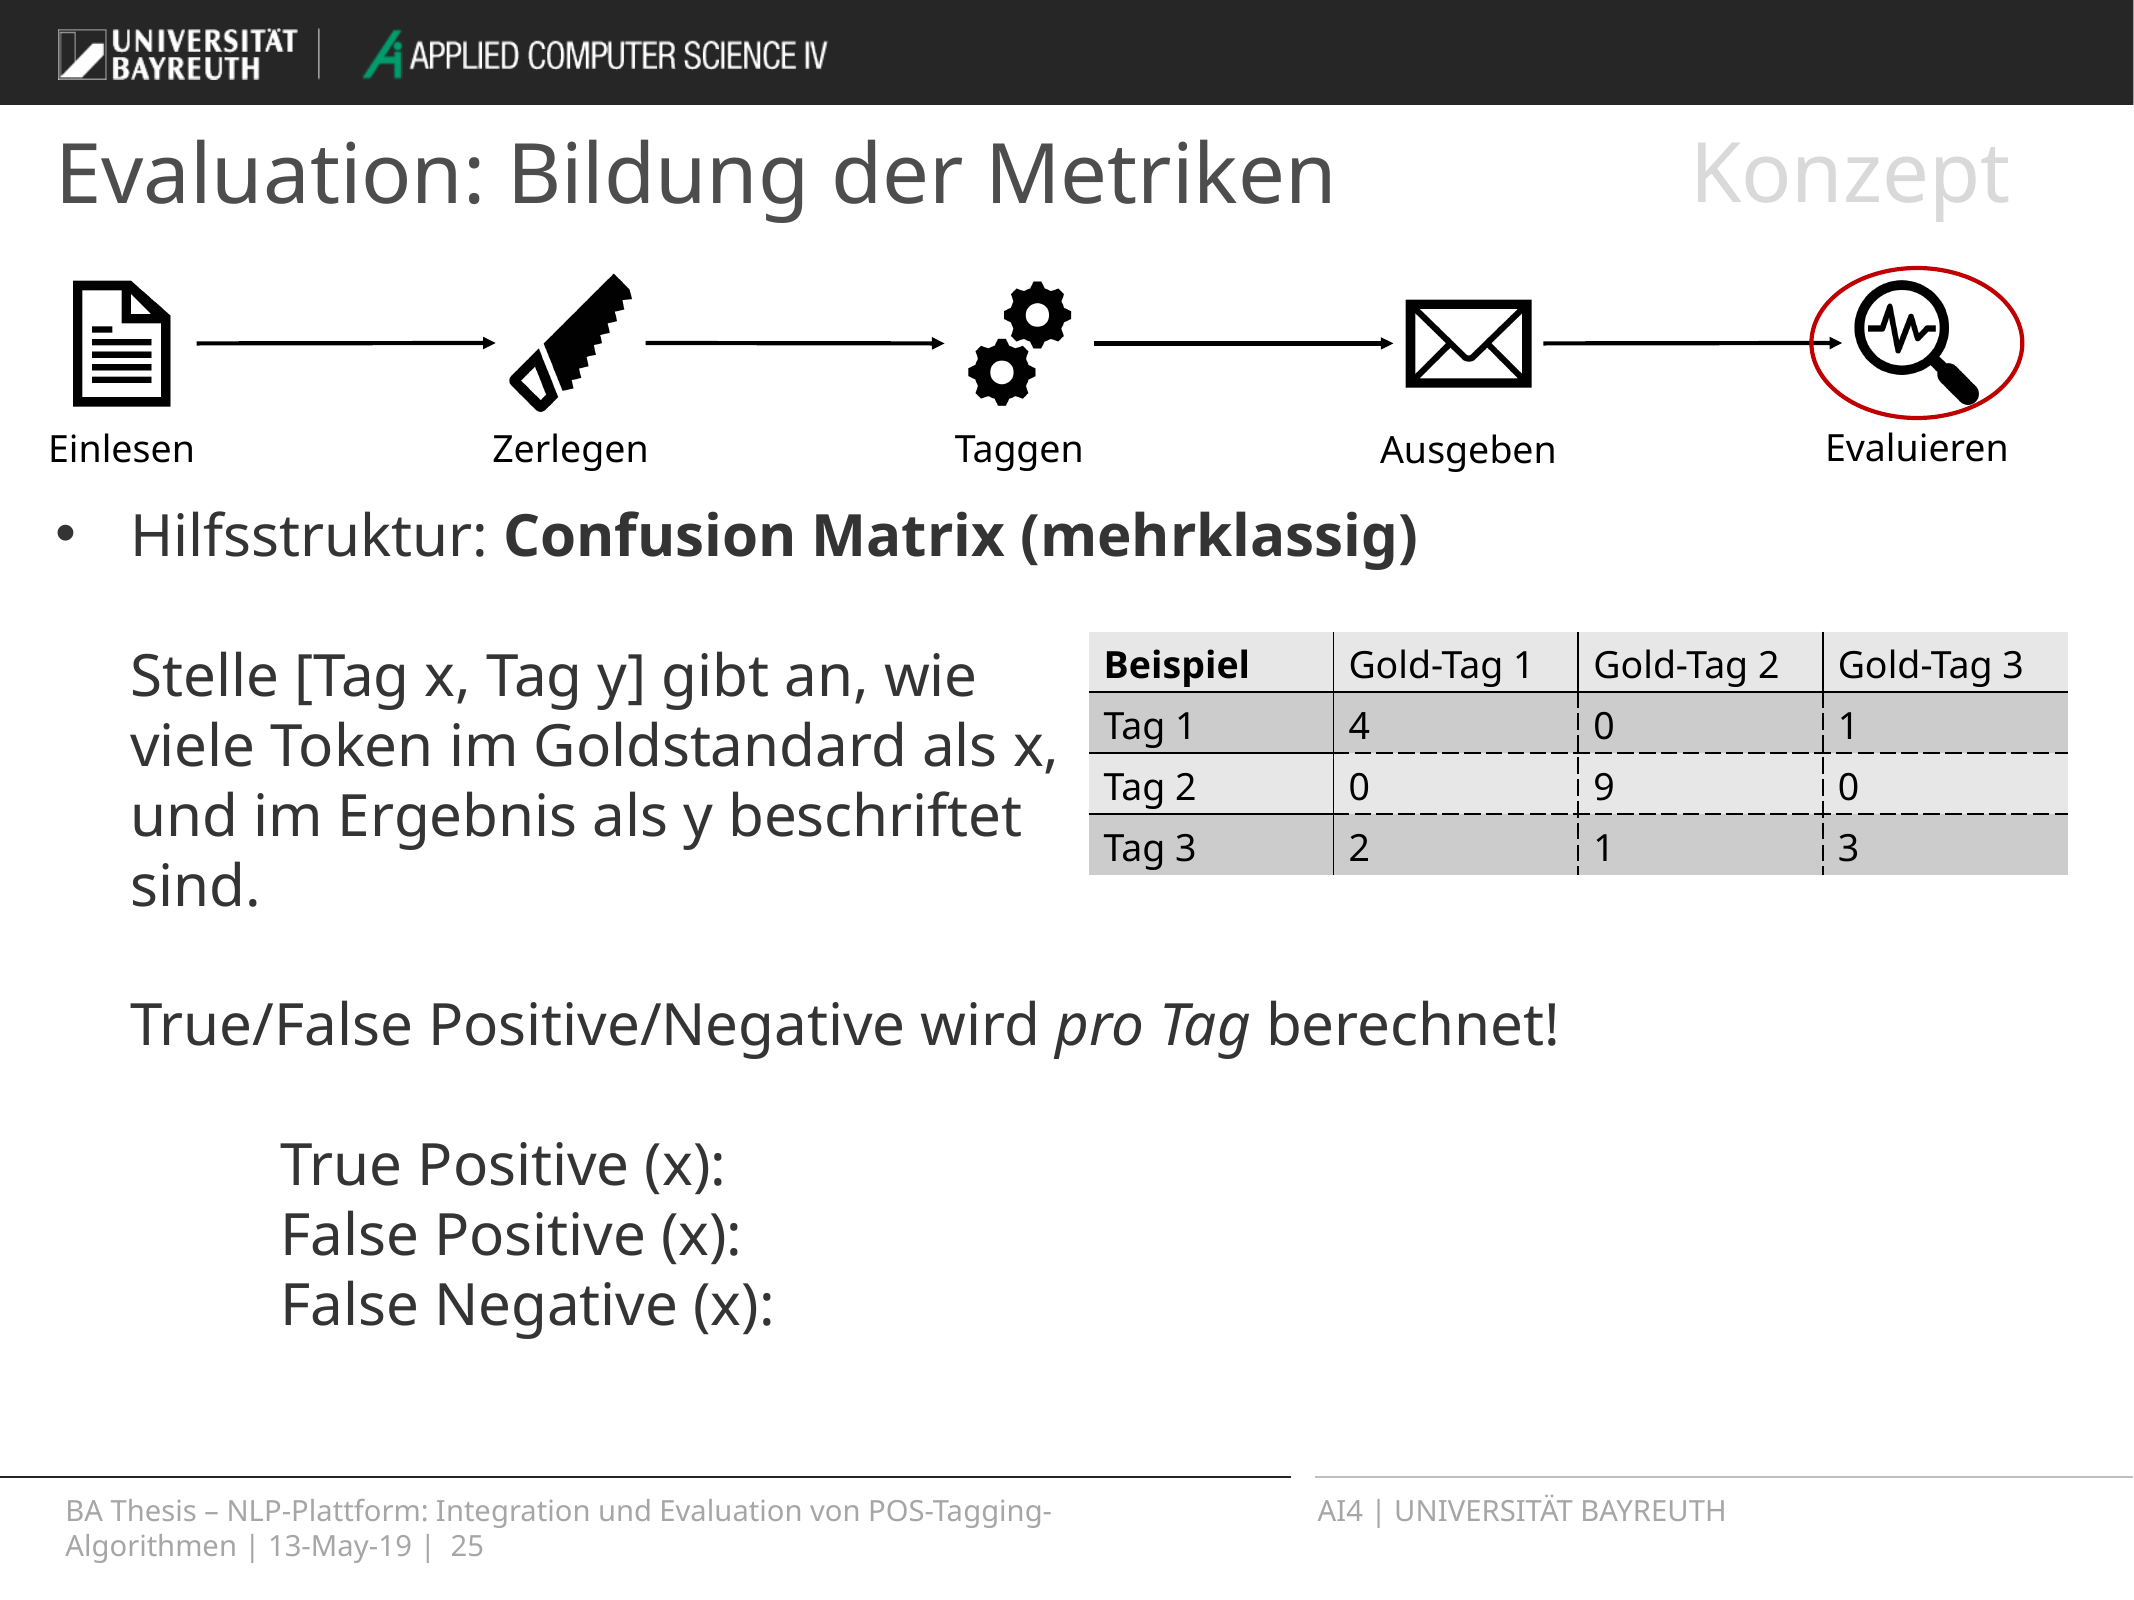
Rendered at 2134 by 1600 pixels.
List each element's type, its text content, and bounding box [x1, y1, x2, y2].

picture [495, 267, 646, 419]
text_box [1811, 294, 1836, 341]
picture [1841, 267, 1993, 419]
table_cell 3 [1823, 814, 2068, 875]
table_cell Tag 1 [1089, 693, 1333, 752]
text_box Einlesen [33, 417, 211, 478]
table_cell 1 [1823, 693, 2068, 753]
text_box [1996, 293, 2023, 393]
text_box Zerlegen [477, 417, 664, 478]
table_cell 0 [1578, 693, 1823, 753]
text_box Taggen [940, 422, 1099, 477]
table_cell 0 [1823, 753, 2068, 814]
table_cell Tag 3 [1089, 815, 1333, 875]
text_box [1812, 352, 1836, 392]
table_cell 2 [1334, 814, 1578, 875]
text_box Konzept [27, 106, 2018, 233]
table_header Beispiel [1089, 632, 1333, 691]
picture [1393, 268, 1544, 419]
table_cell 1 [1578, 814, 1823, 875]
table_header Gold-Tag 3 [1824, 632, 2068, 691]
table_cell 9 [1578, 753, 1823, 814]
picture [46, 268, 197, 419]
picture [58, 28, 335, 80]
table_cell 4 [1334, 693, 1578, 753]
picture [944, 268, 1095, 419]
text_box Ausgeben [1365, 418, 1572, 479]
table_cell 0 [1334, 753, 1578, 814]
picture [357, 27, 831, 82]
table_header Gold-Tag 1 [1334, 632, 1577, 691]
title Evaluation: Bildung der Metriken [49, 107, 2040, 233]
text_box Evaluieren [1810, 416, 2024, 477]
table_cell Tag 2 [1089, 754, 1333, 813]
table_header Gold-Tag 2 [1579, 632, 1822, 691]
